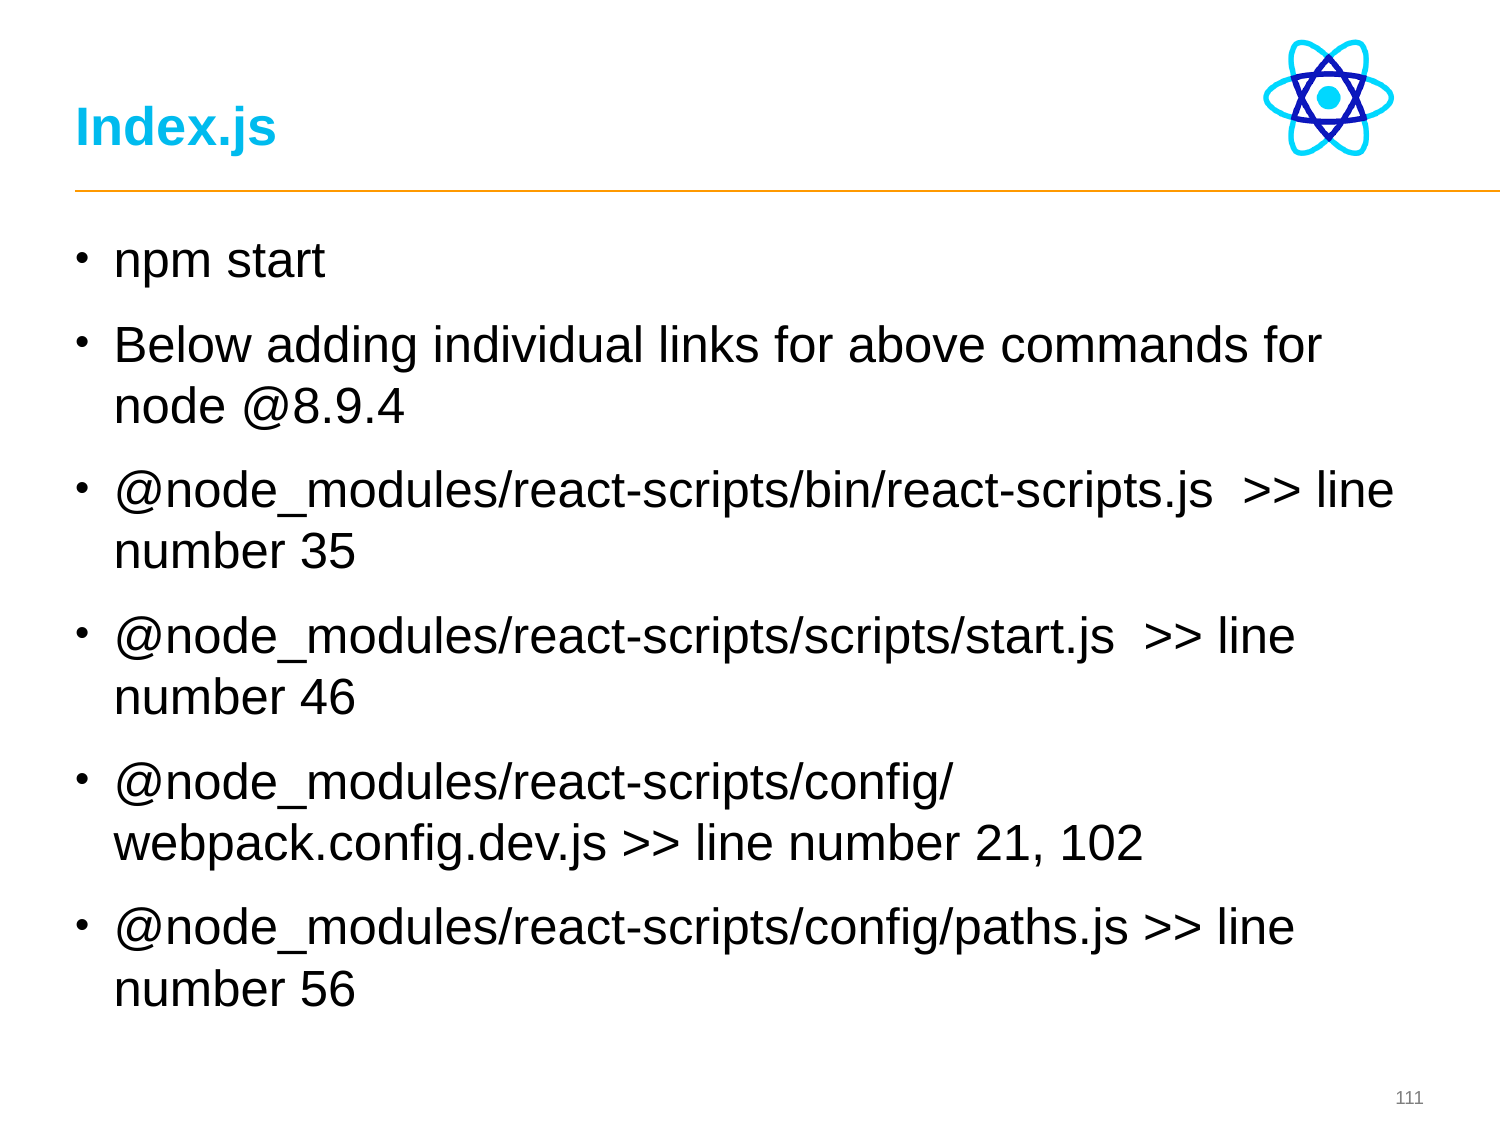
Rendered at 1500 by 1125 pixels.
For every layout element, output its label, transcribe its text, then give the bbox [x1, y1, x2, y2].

list npm start Below adding individual links for above commands for node @8.9.4 @node_modules/react-scripts/bin/react-scripts.js >> line number 35 @node_modules/react-scripts/scripts/start.js >> line number 46 @node_modules/react-scripts/config/webpack.config.dev.js >> line number 21, 102 @node_modules/react-scripts/config/paths.js >> line number 56 [75, 226, 1425, 1018]
title Index.js [75, 27, 1422, 157]
